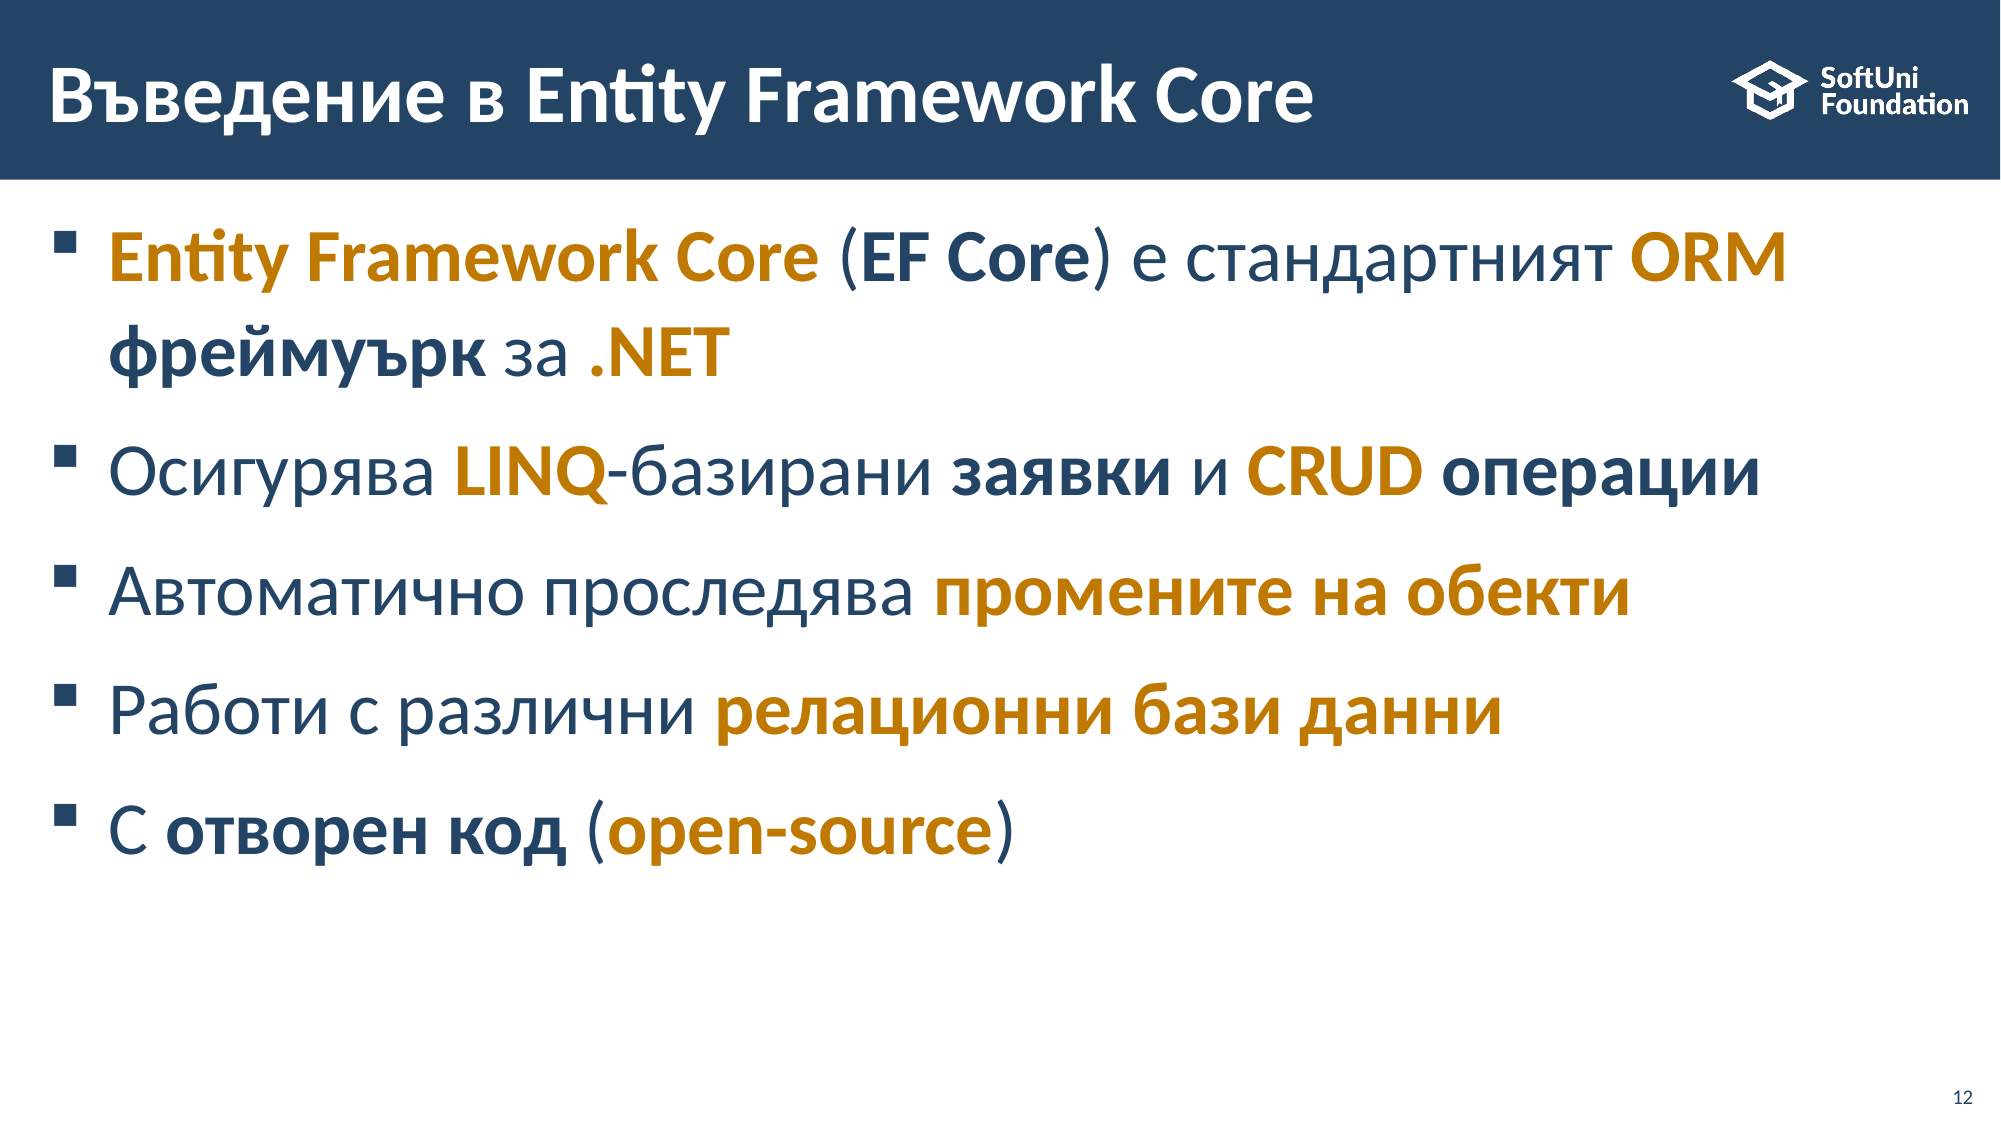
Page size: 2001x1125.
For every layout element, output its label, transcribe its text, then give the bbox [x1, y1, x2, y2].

slide_number 12 [1927, 1067, 1989, 1117]
list Entity Framework Core (EF Core) е стандартният ORM фреймуърк за .NET Осигурява LINQ-базирани заявки и CRUD операции Автоматично проследява промените на обекти Работи с различни релационни бази данни С отворен код (open-source) [31, 196, 1970, 1068]
picture [1731, 60, 1968, 120]
title Въведение в Entity Framework Core [31, 16, 1716, 162]
